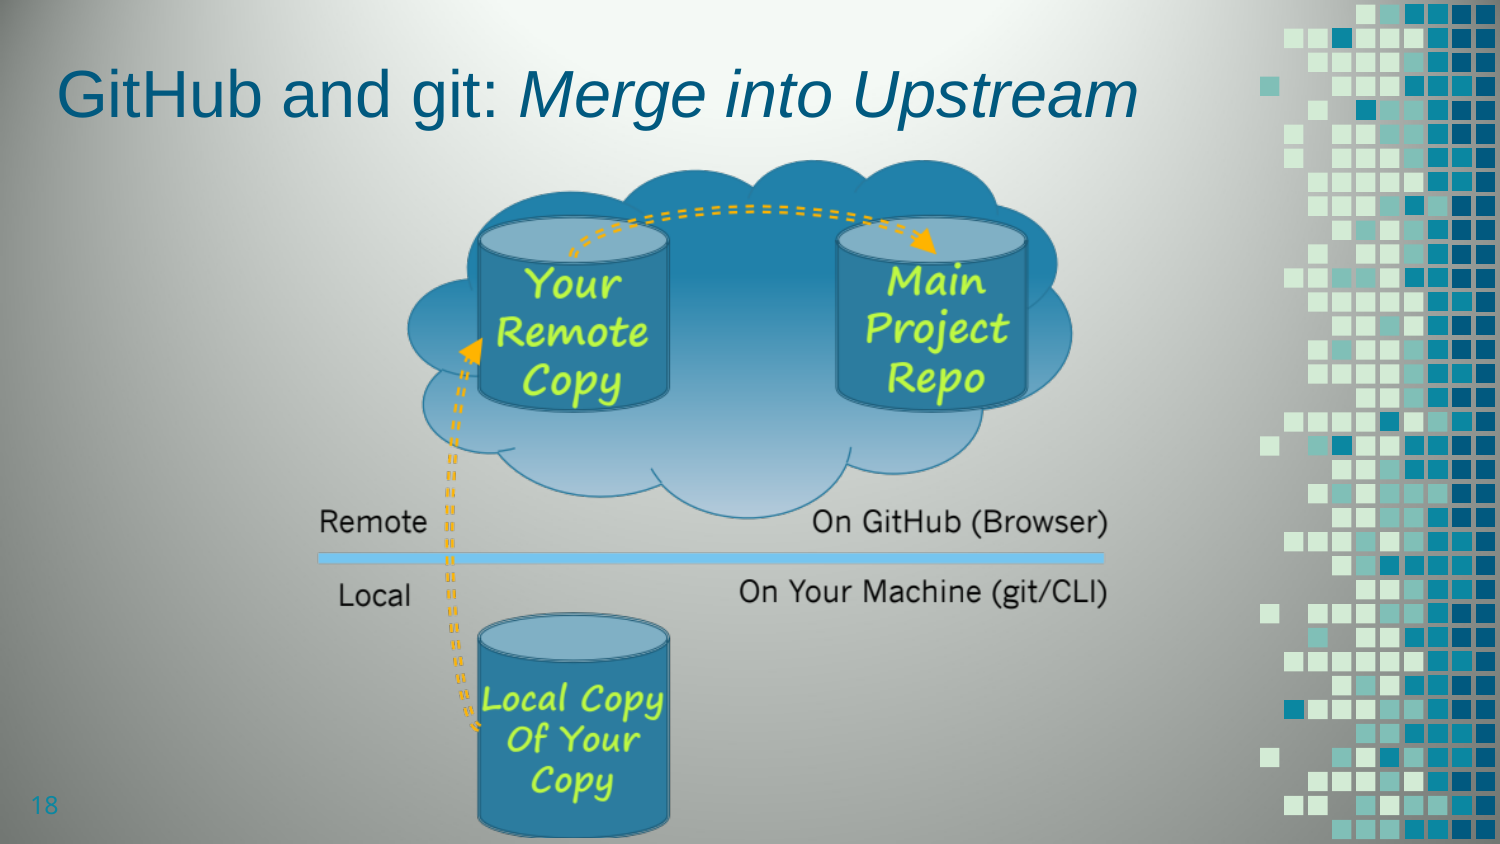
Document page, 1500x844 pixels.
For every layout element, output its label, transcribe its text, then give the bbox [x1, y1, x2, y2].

slide_number 18 [15, 774, 105, 839]
picture [0, 0, 1500, 844]
title GitHub and git: Merge into Upstream [41, 4, 1283, 146]
